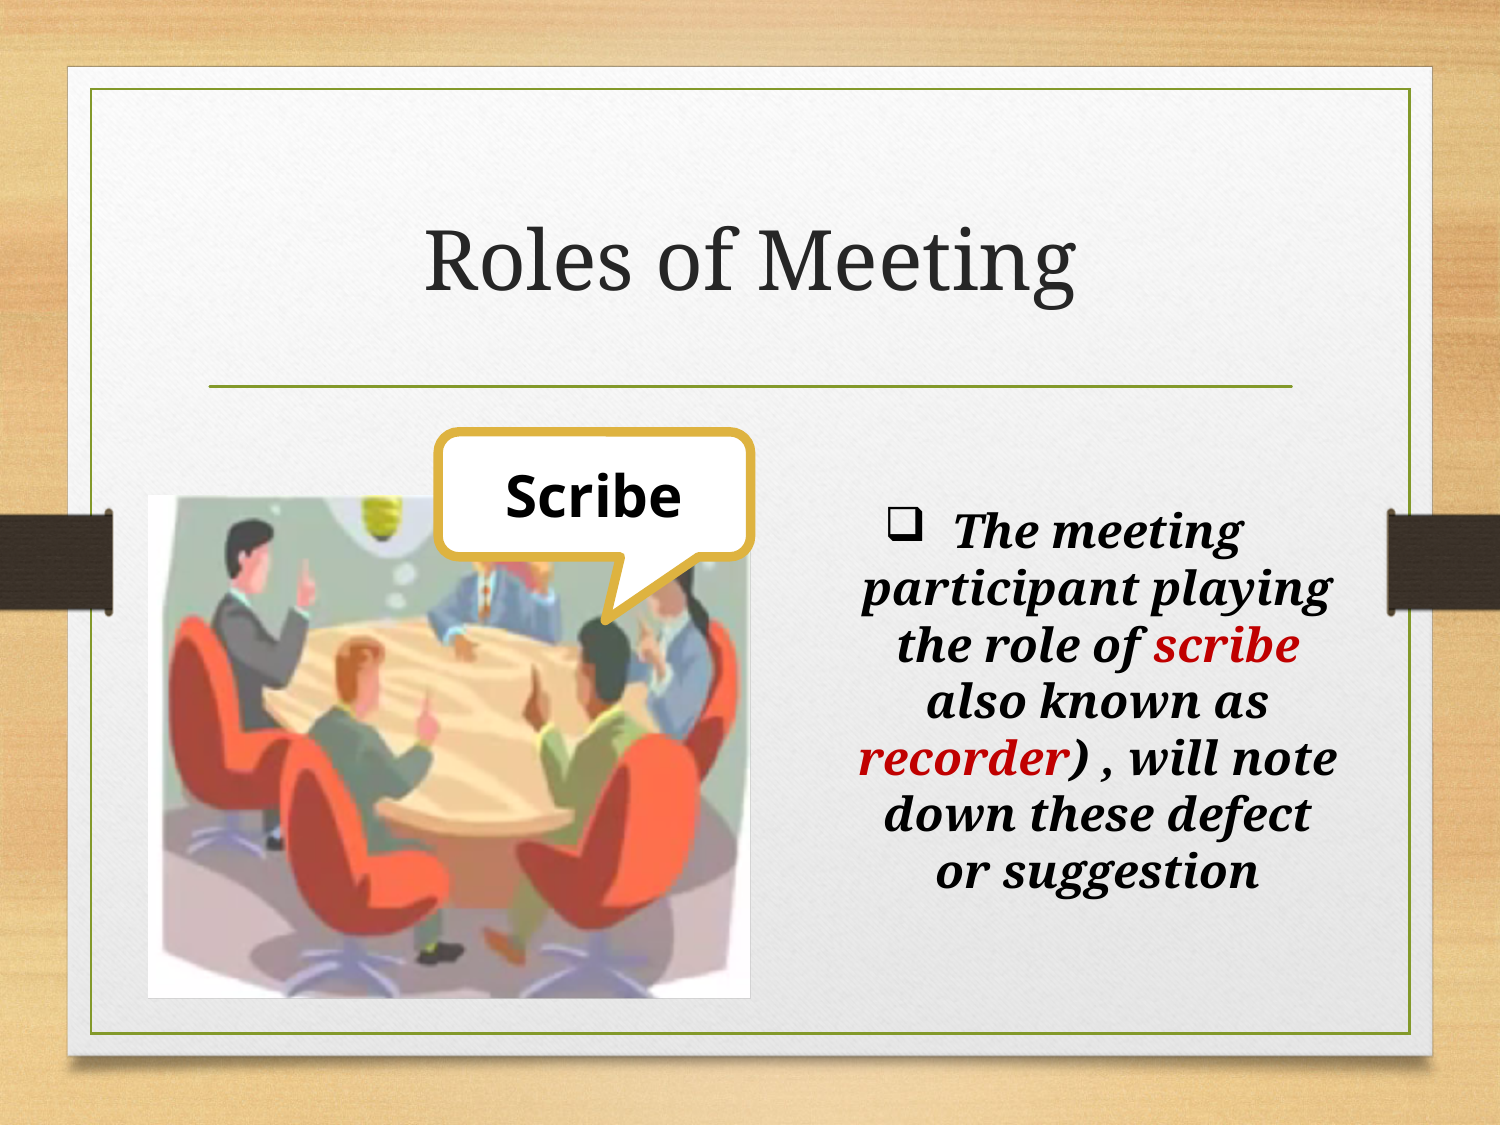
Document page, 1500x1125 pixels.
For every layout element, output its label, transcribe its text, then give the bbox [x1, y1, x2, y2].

picture [0, 0, 1500, 1125]
text_box Scribe [436, 430, 752, 543]
title Roles of Meeting [193, 150, 1309, 365]
text_box The meeting participant playing the role of scribe also known as recorder) , will note down these defect or suggestion [792, 494, 1355, 957]
